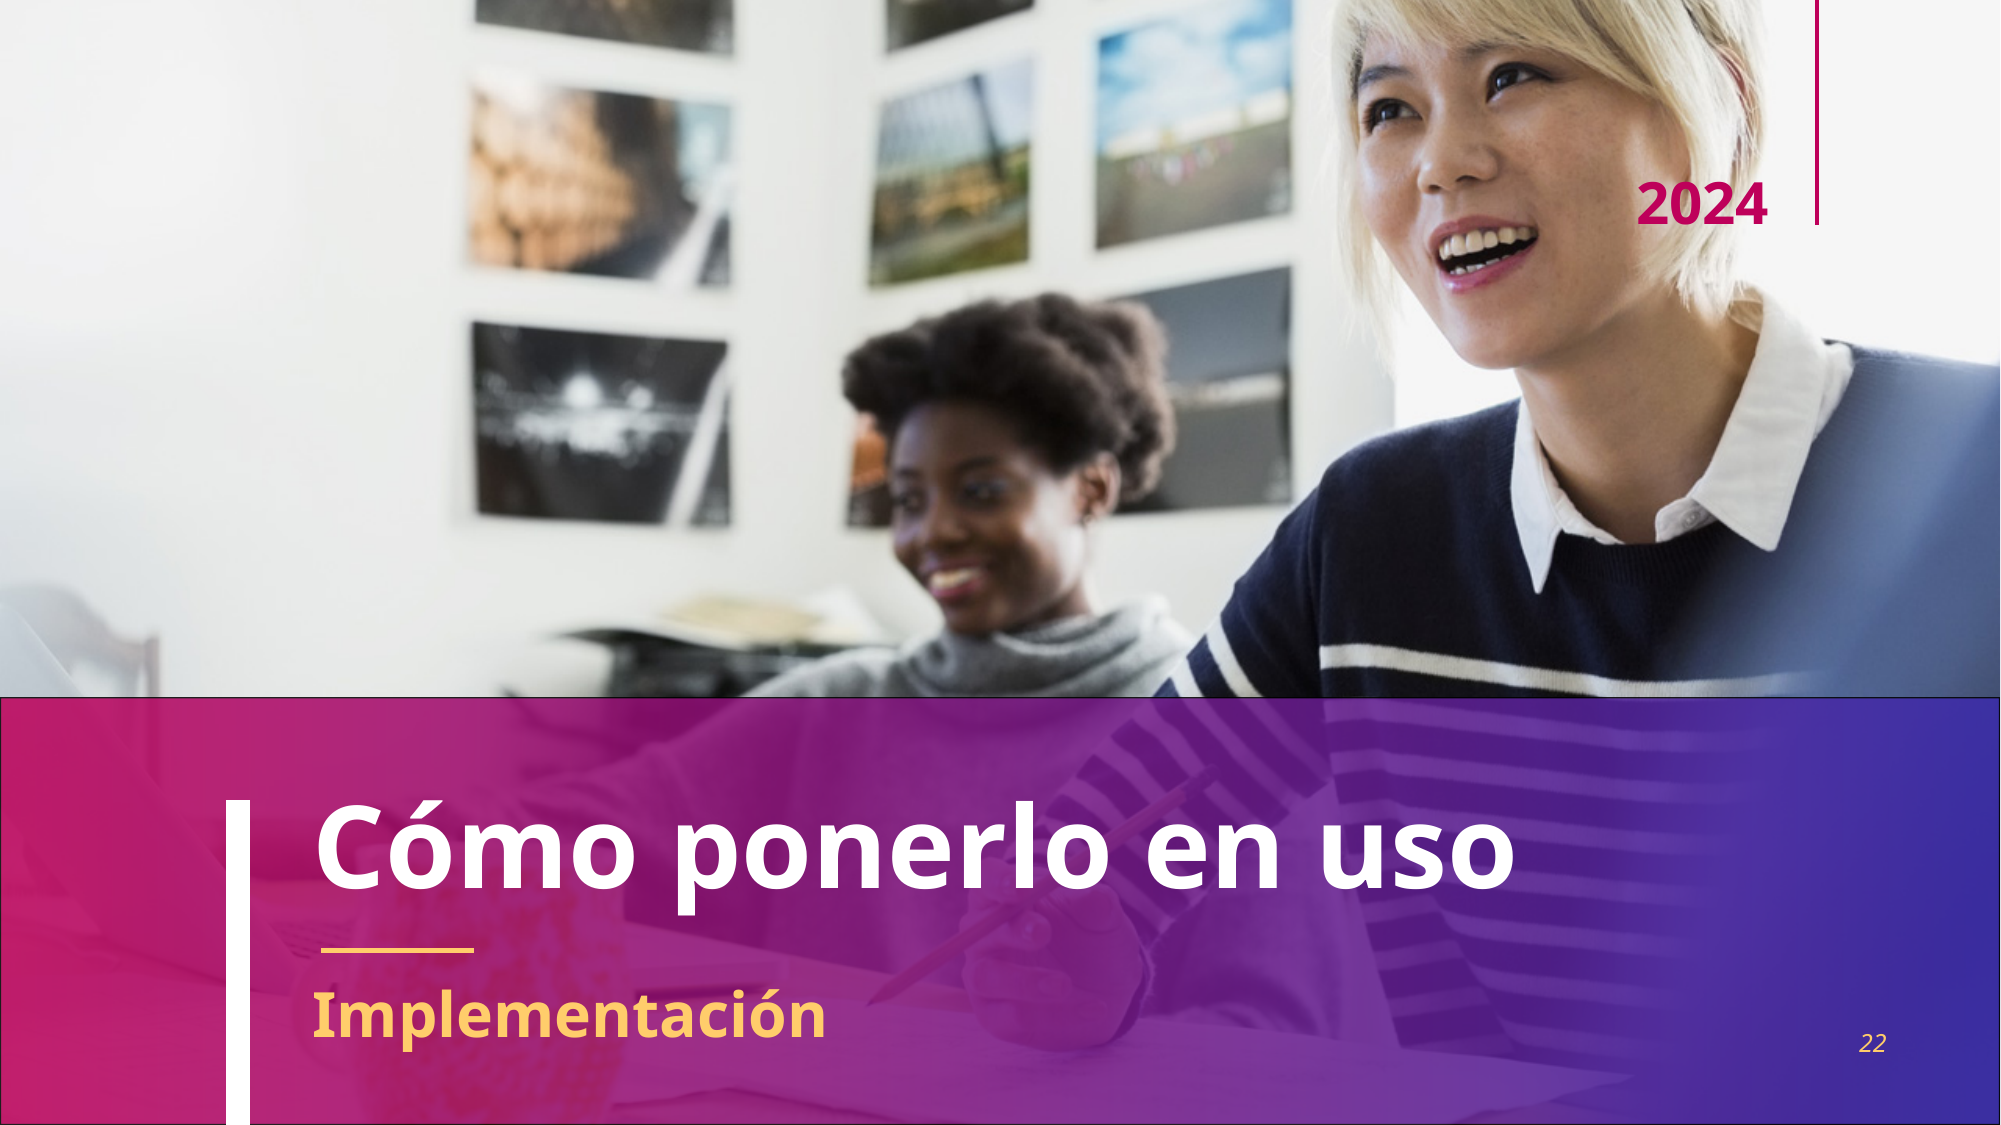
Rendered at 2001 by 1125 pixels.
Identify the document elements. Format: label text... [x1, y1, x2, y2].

list 2024 [1544, 166, 1785, 246]
title Cómo ponerlo en uso [297, 771, 1743, 922]
picture [0, 0, 2001, 1125]
slide_number 22 [1451, 1015, 1902, 1075]
subtitle Implementación [297, 975, 1798, 1075]
